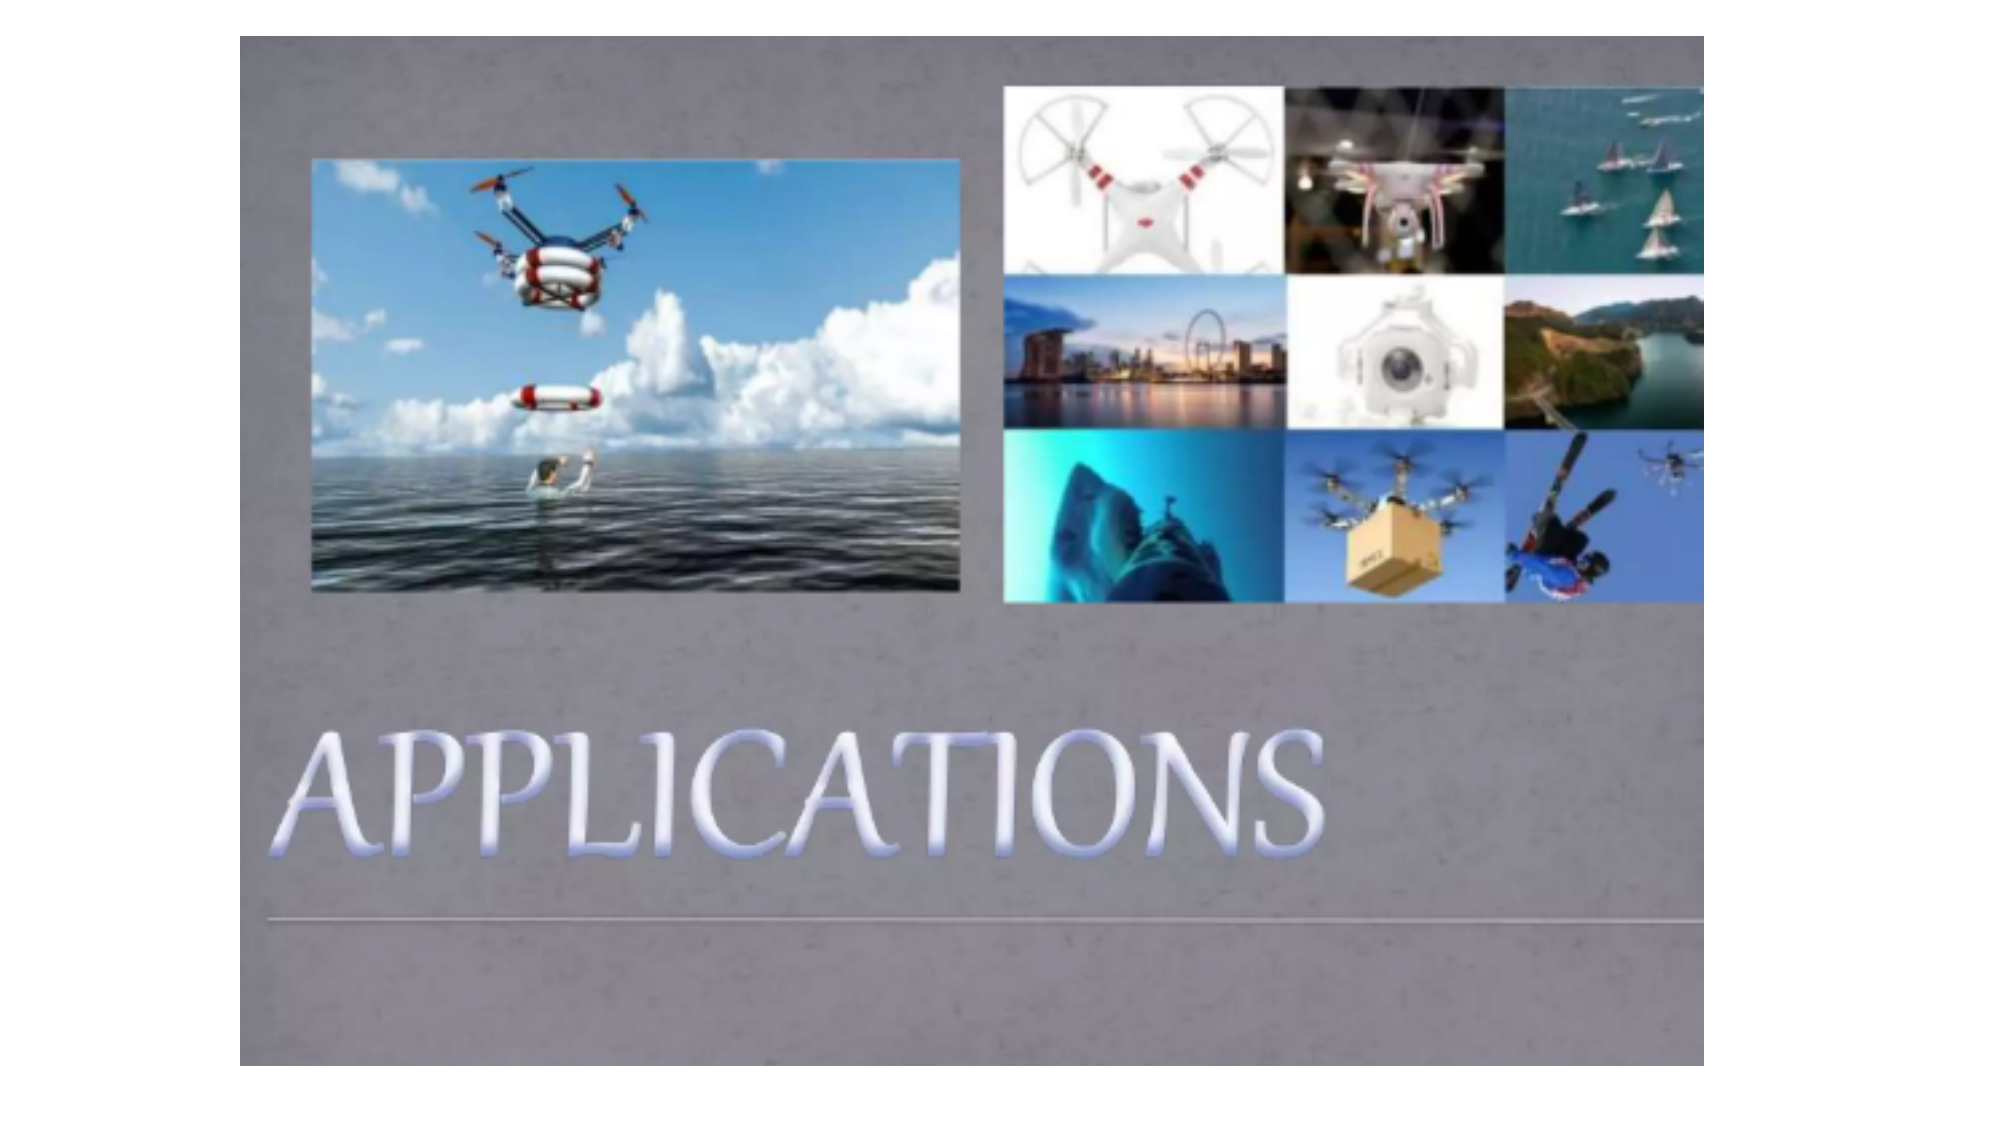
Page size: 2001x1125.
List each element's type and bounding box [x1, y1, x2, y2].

list [240, 36, 1704, 1066]
